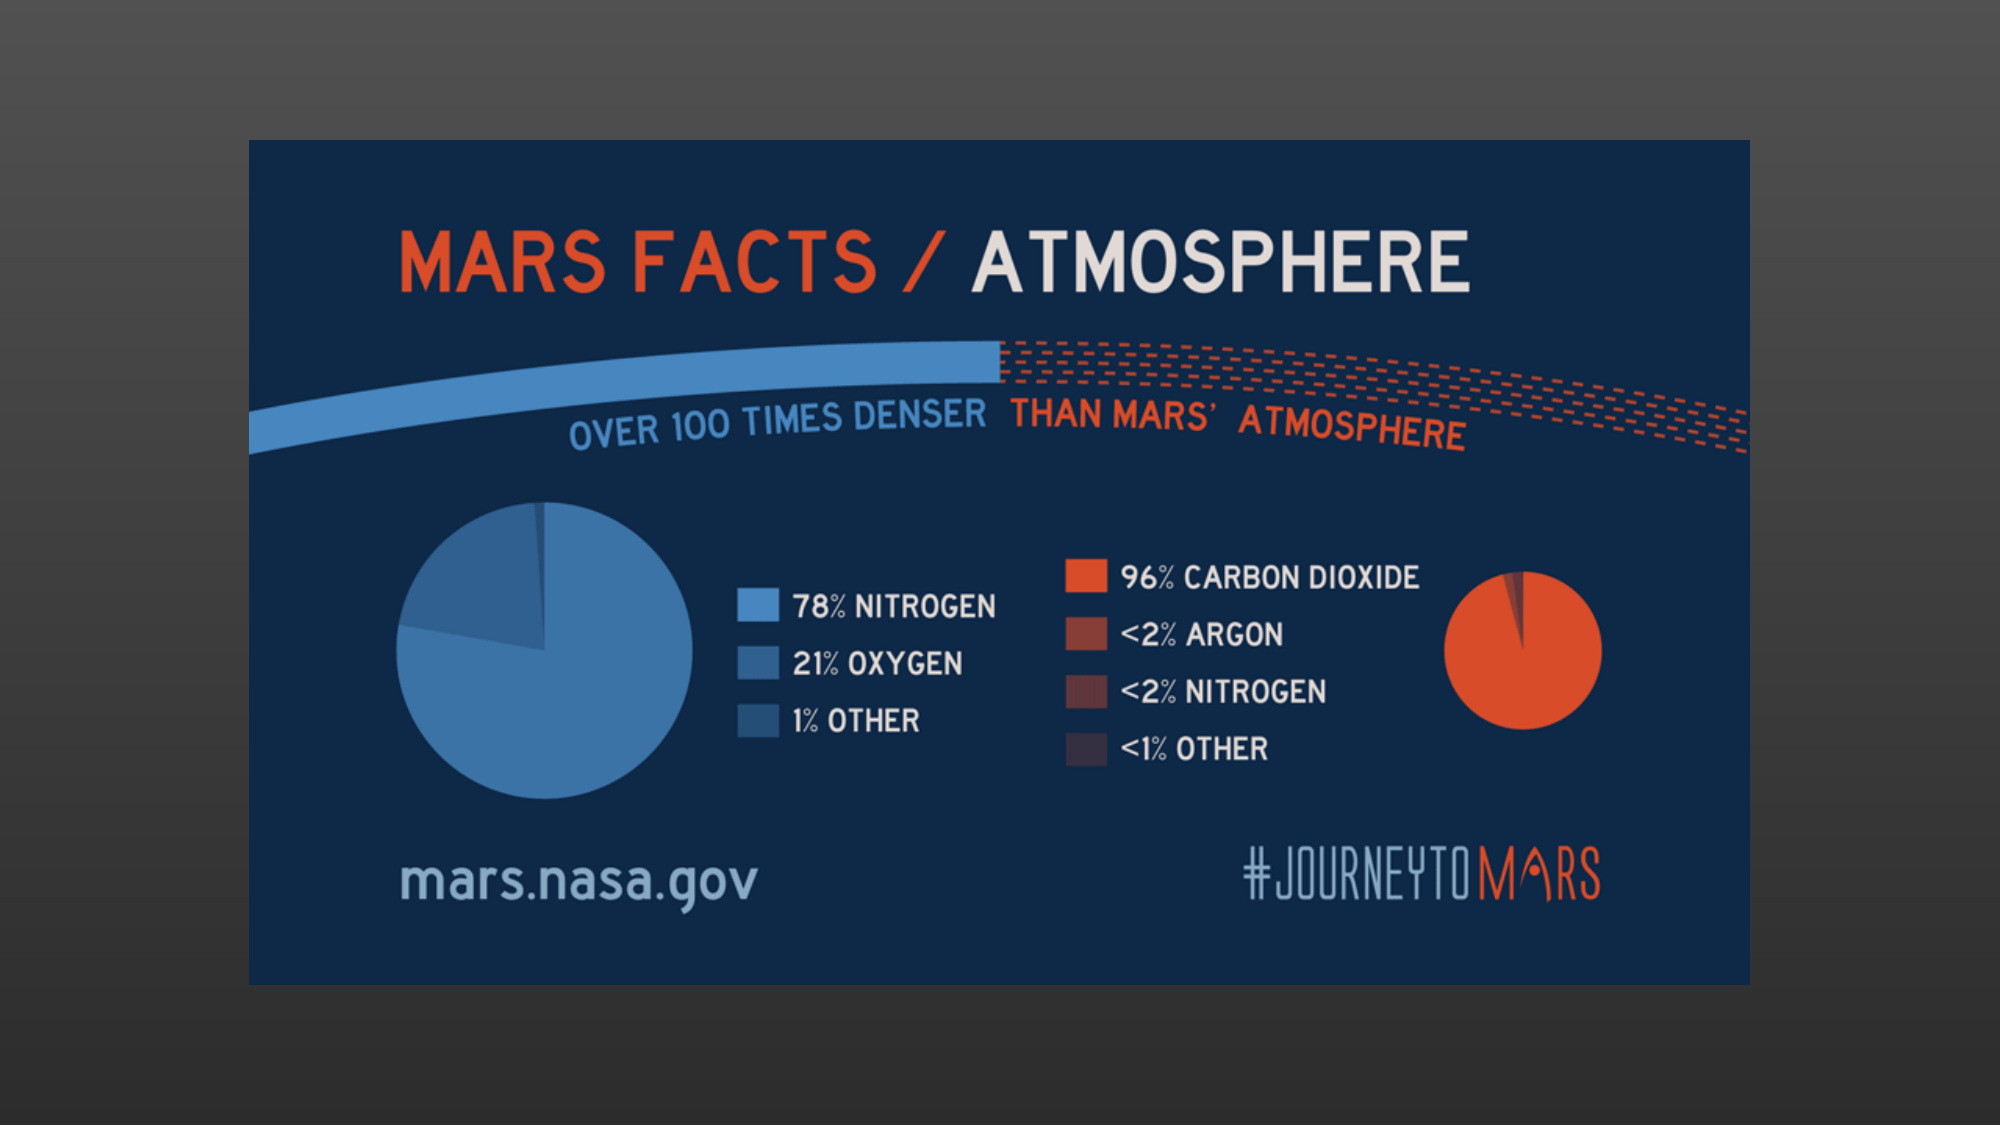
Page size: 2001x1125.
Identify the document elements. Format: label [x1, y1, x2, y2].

picture [249, 140, 1750, 985]
